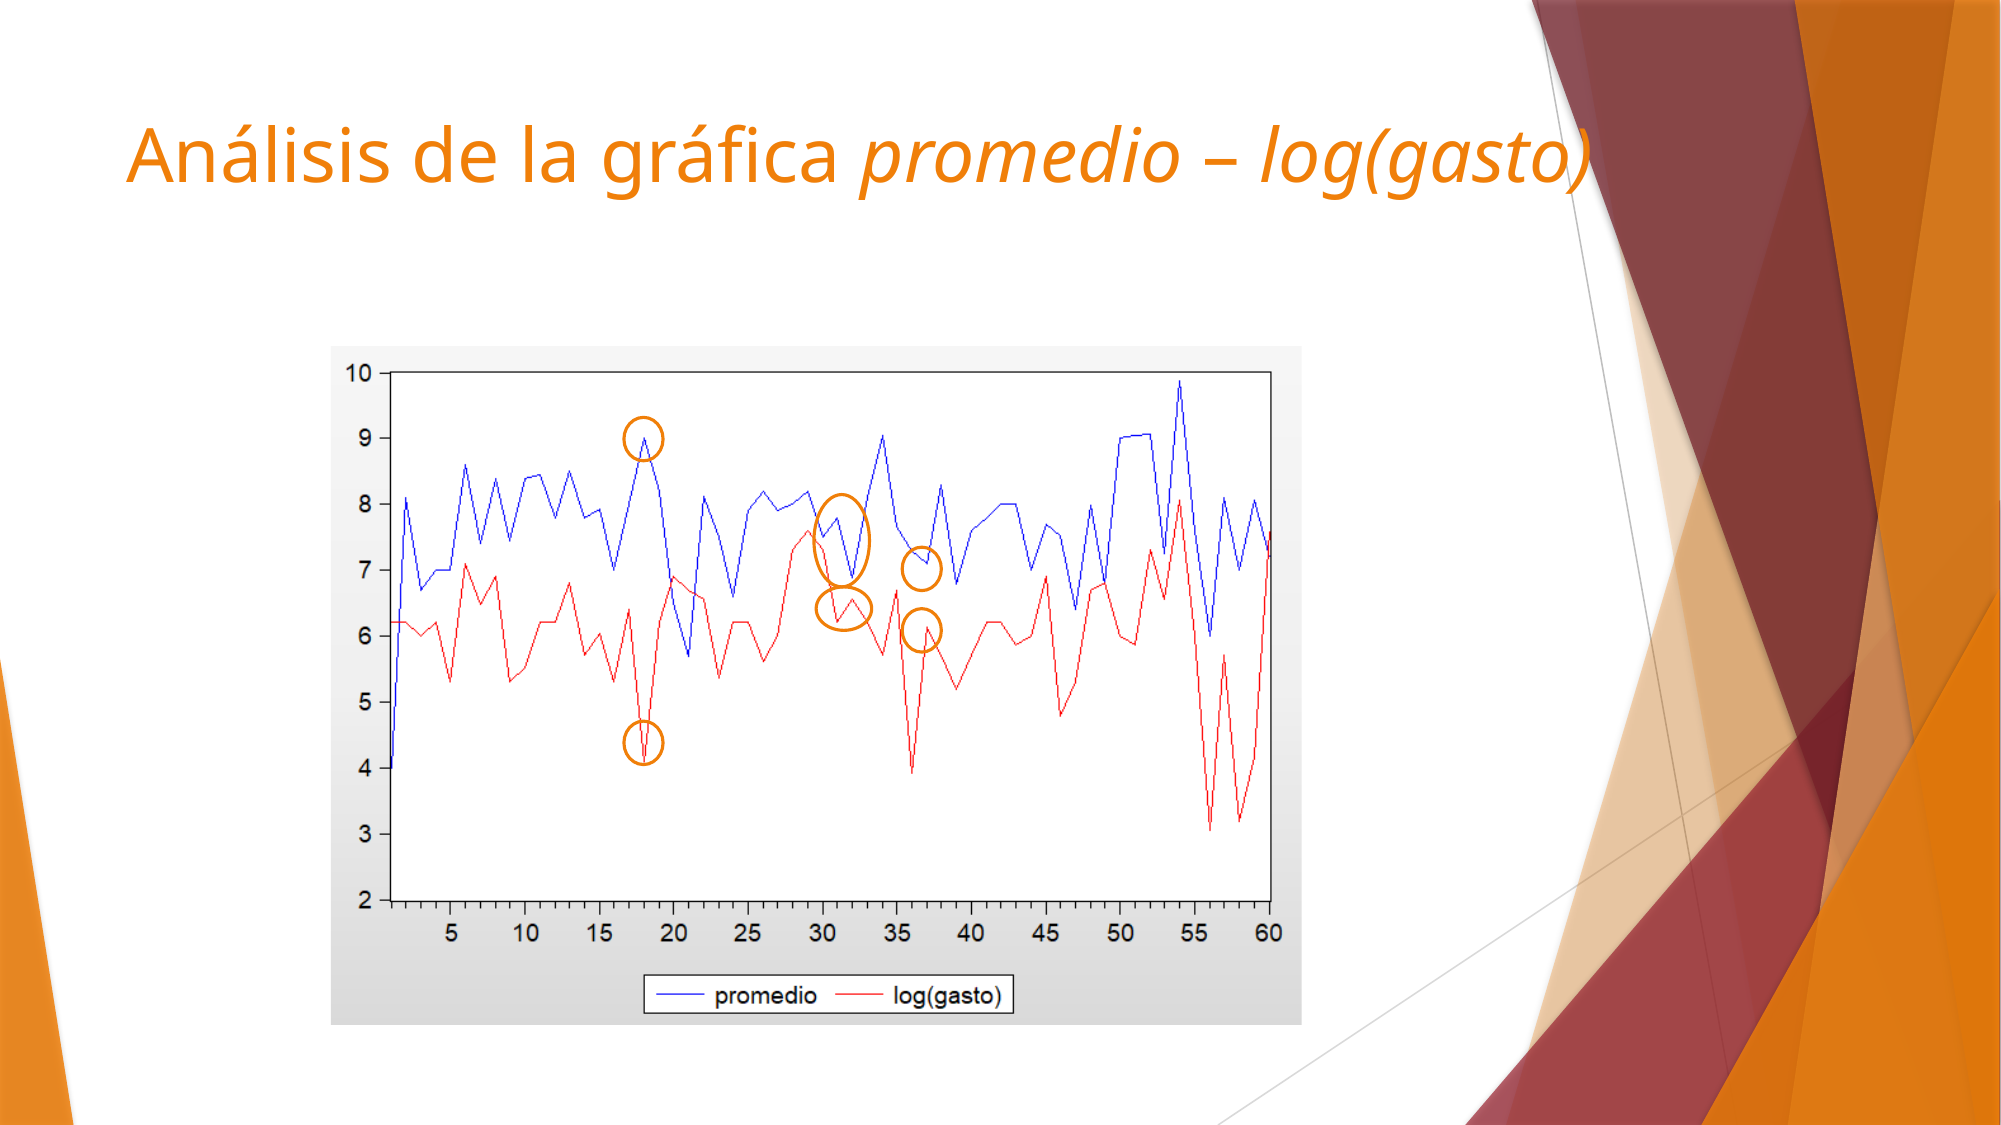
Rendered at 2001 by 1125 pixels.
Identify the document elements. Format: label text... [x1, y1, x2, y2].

title Análisis de la gráfica promedio – log(gasto) [111, 99, 1708, 317]
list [330, 346, 1302, 1026]
